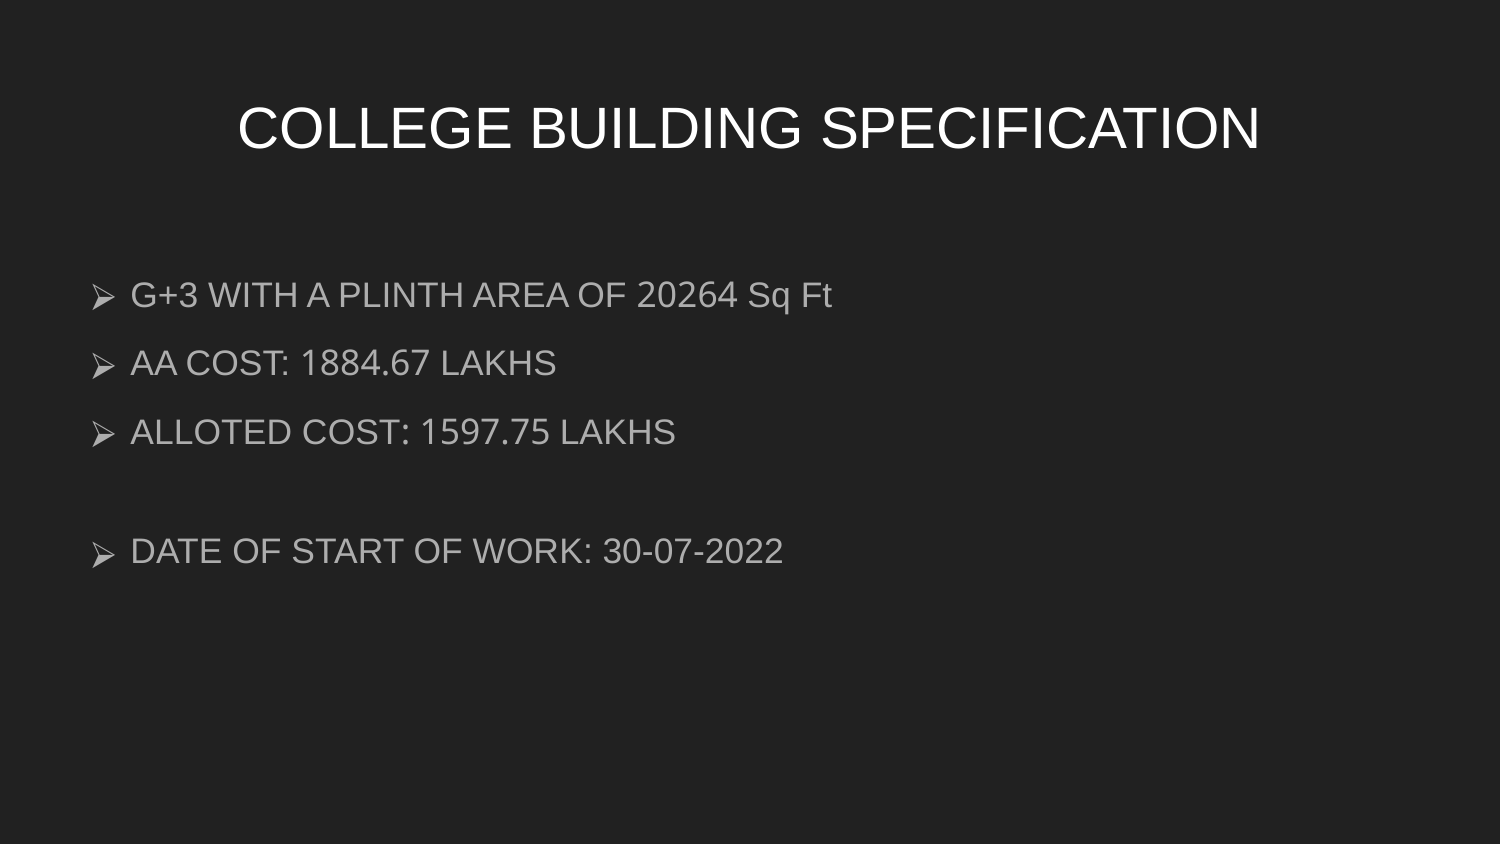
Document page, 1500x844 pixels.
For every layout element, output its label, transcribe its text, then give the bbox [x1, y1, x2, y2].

title COLLEGE BUILDING SPECIFICATION [75, 18, 1425, 169]
list G+3 WITH A PLINTH AREA OF 20264 Sq Ft AA COST: 1884.67 LAKHS ALLOTED COST: 1597.75 LAKHS DATE OF START OF WORK: 30-07-2022 [70, 254, 1421, 818]
